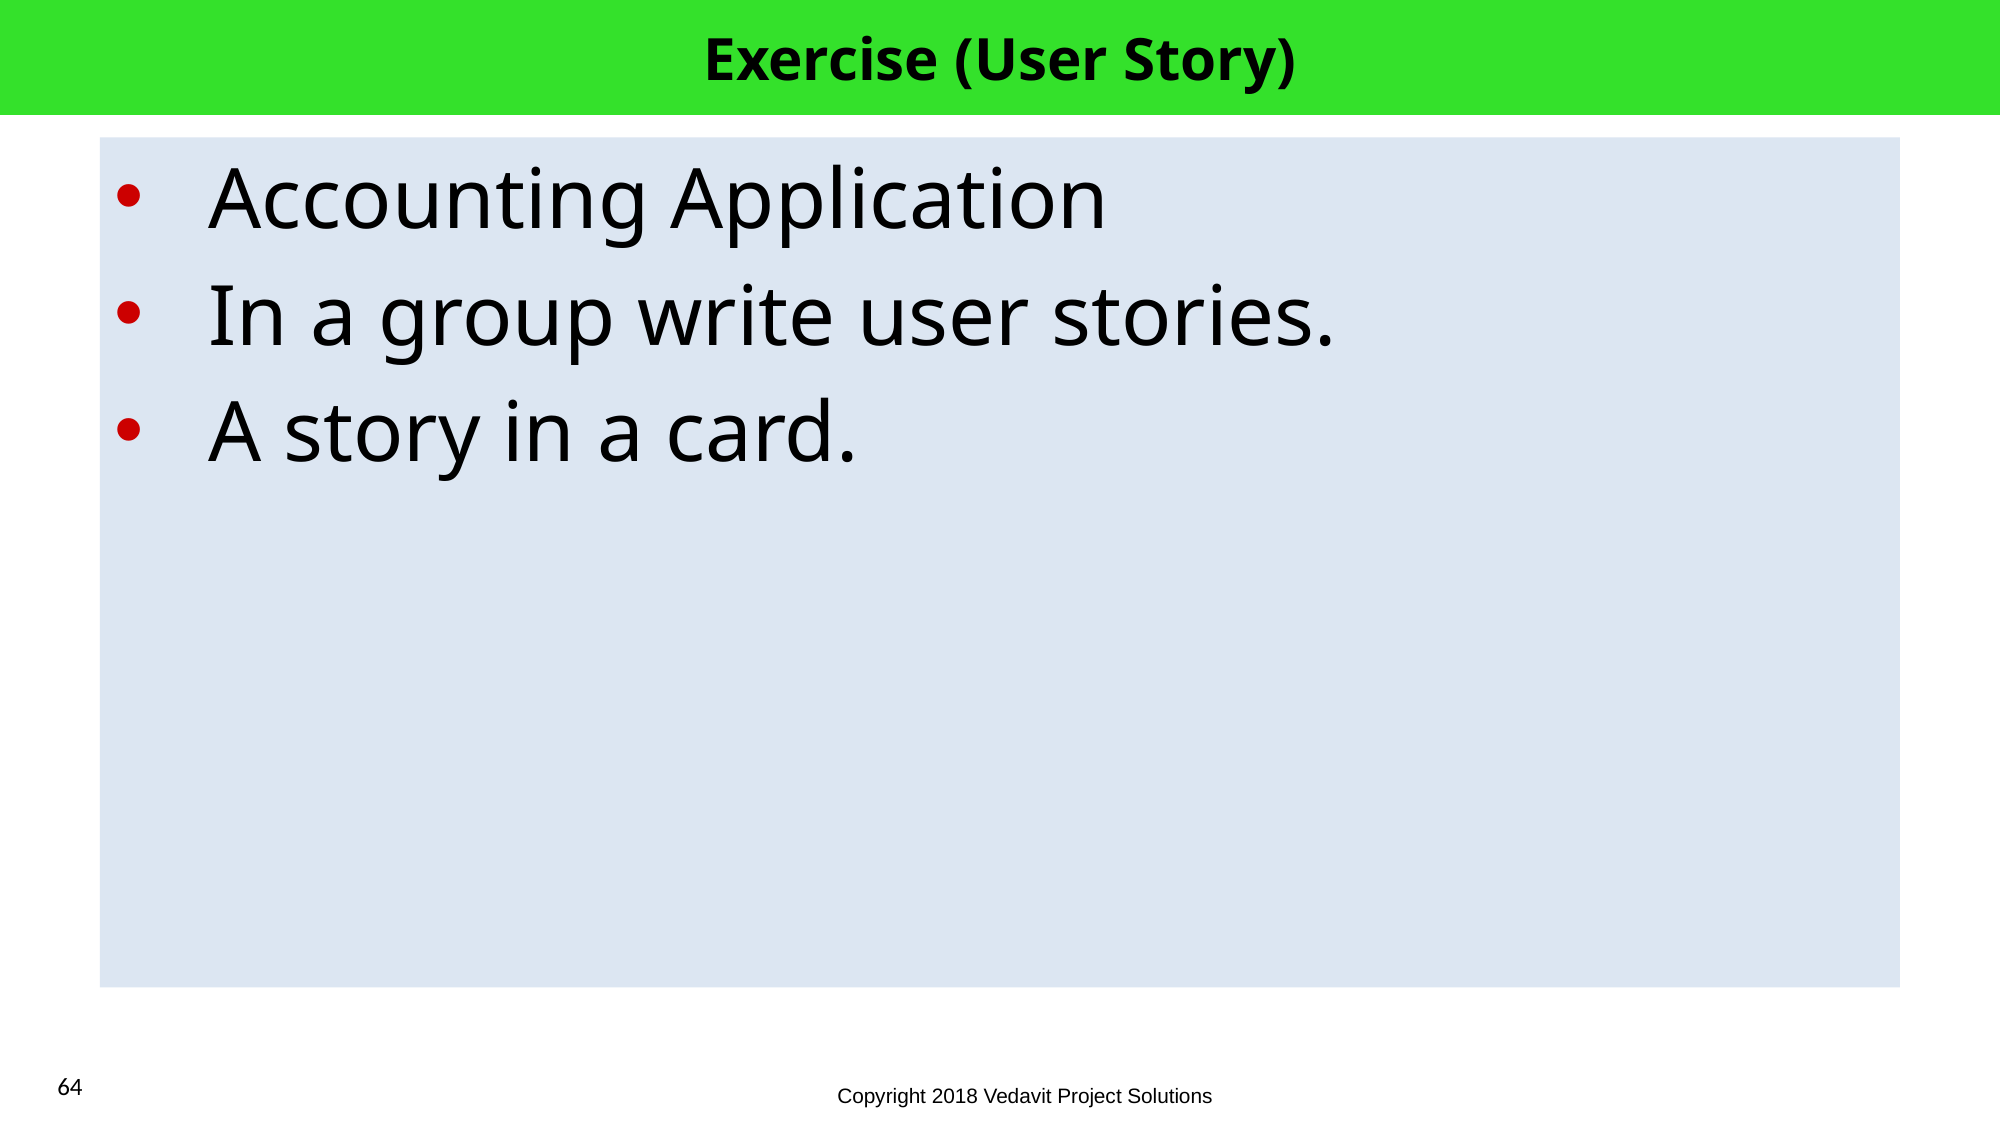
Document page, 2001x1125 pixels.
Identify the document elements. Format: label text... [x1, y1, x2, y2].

title Exercise (User Story) [0, 0, 2000, 115]
list Accounting Application In a group write user stories. A story in a card. [99, 137, 1900, 988]
slide_number 64 [3, 1055, 137, 1116]
